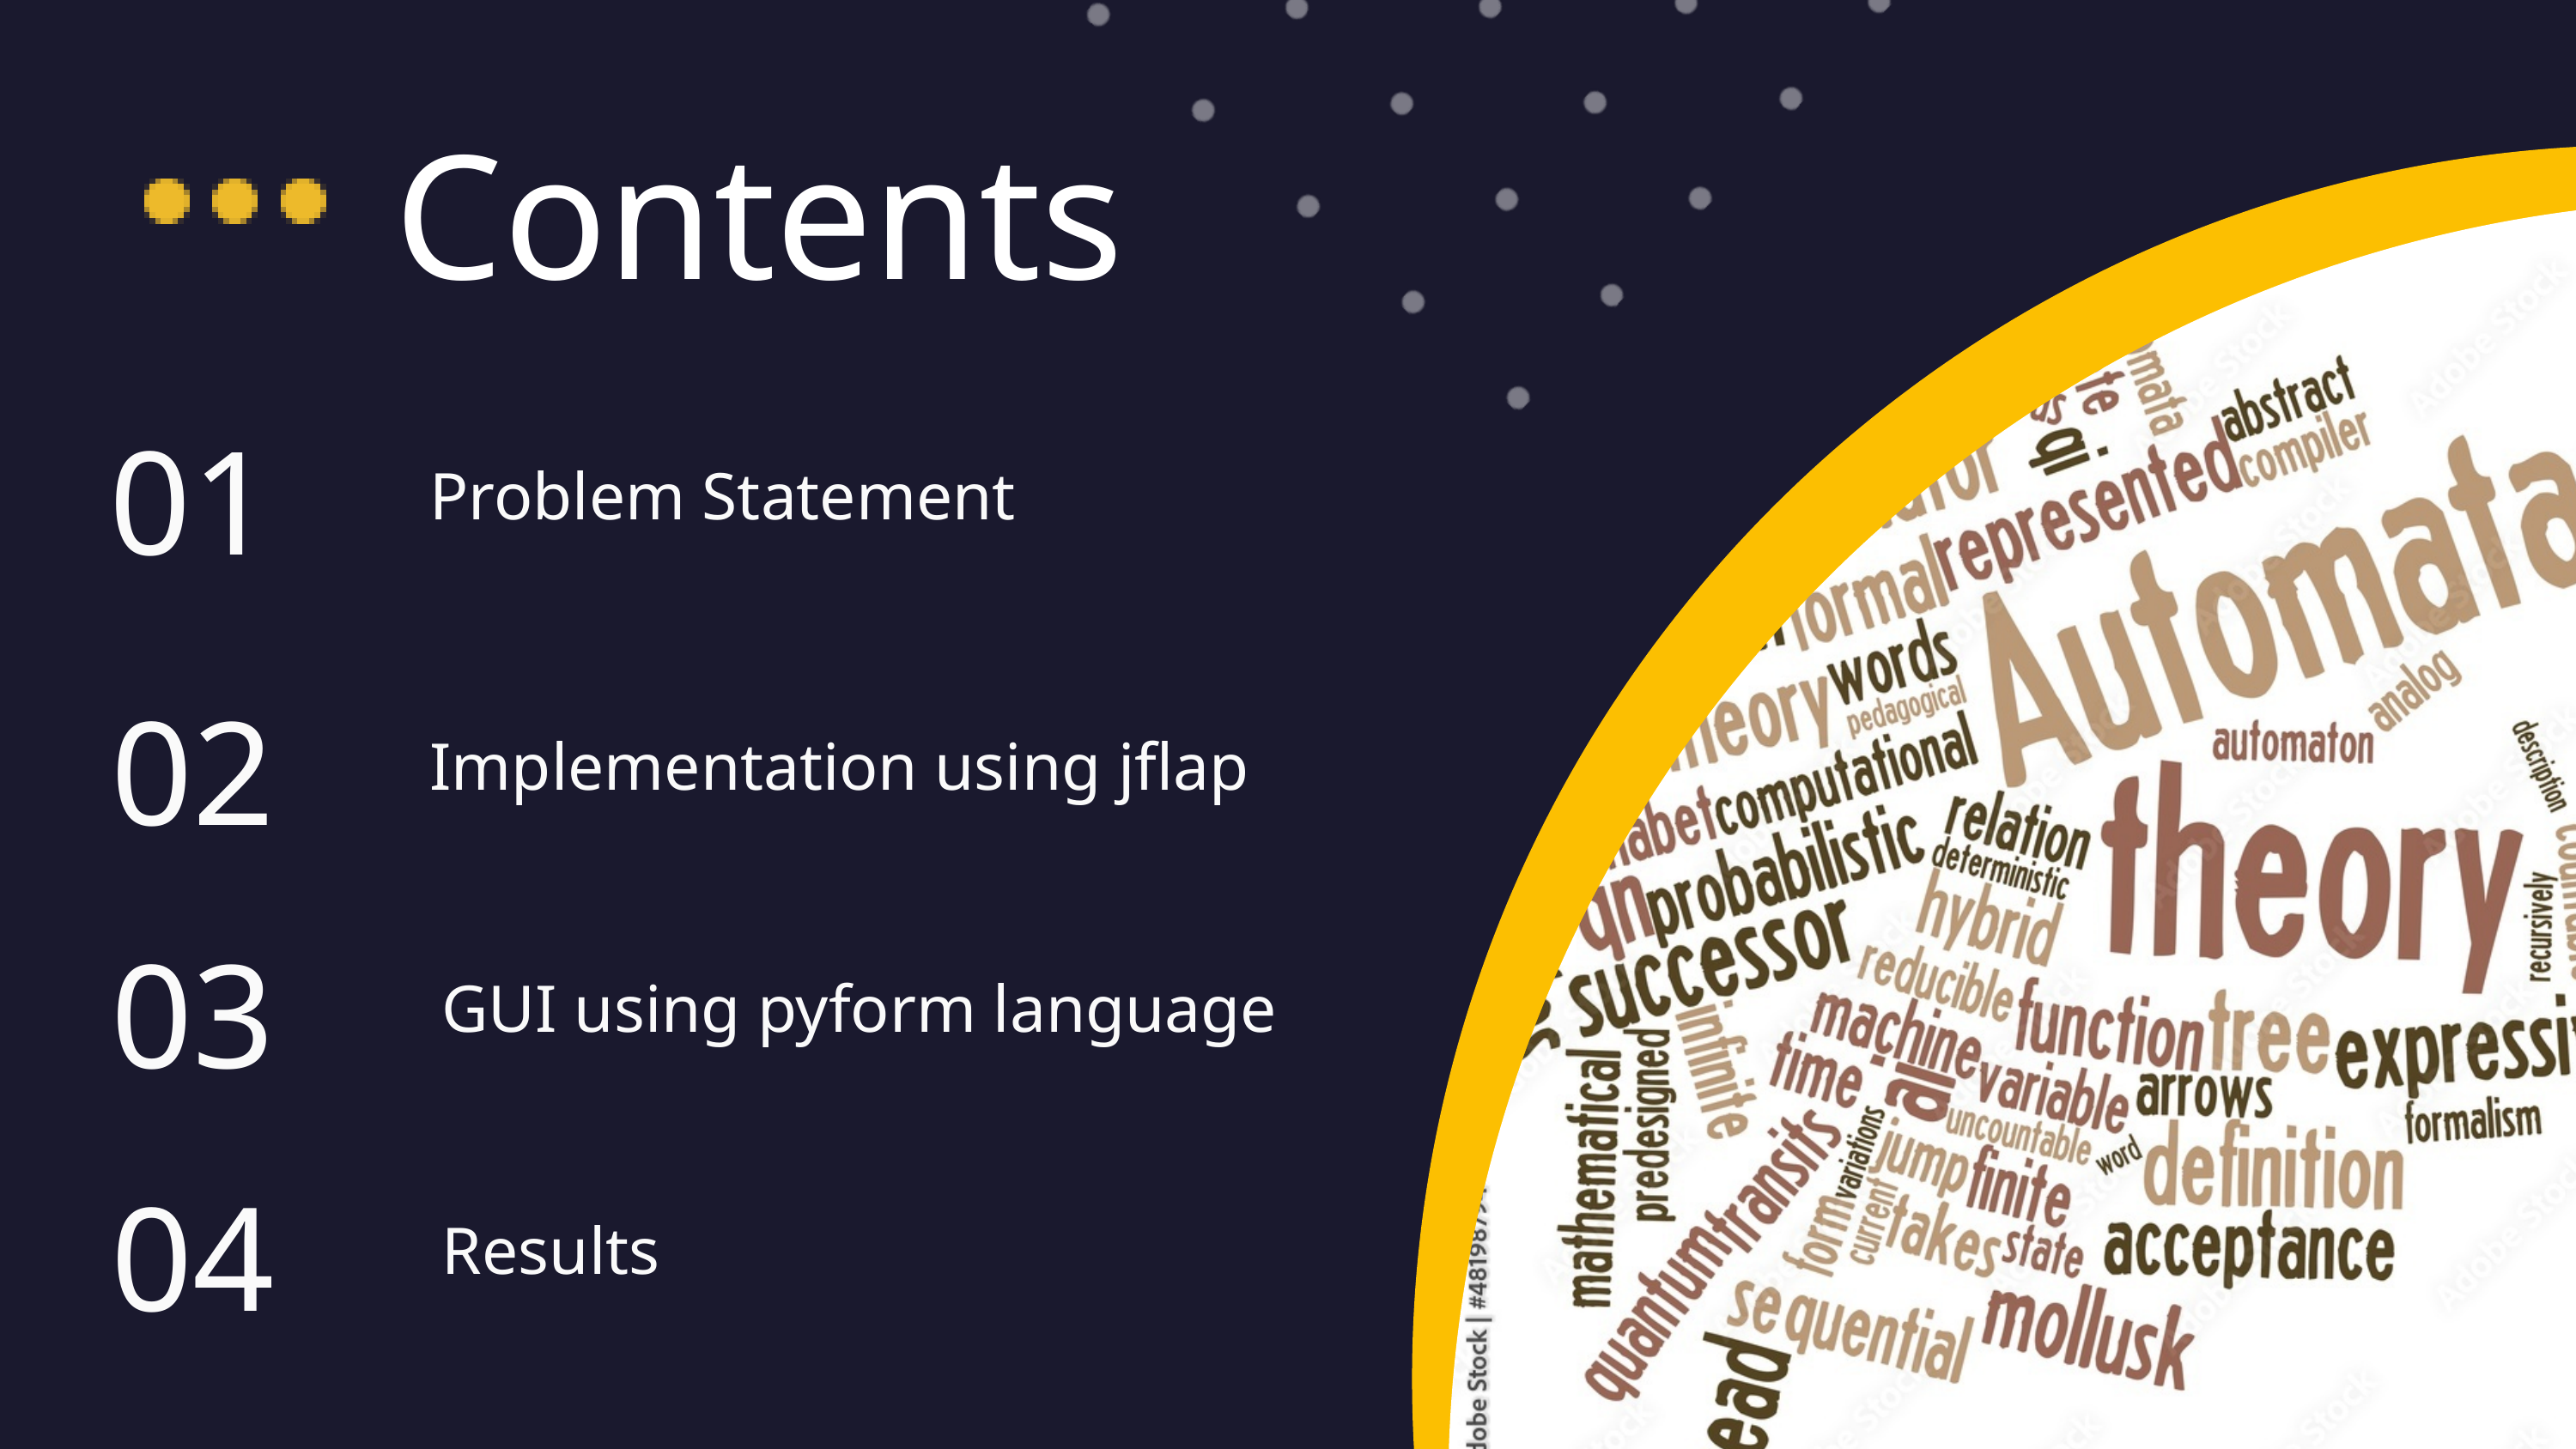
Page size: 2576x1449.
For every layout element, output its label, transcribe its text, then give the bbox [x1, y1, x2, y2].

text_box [1406, 144, 2576, 1449]
text_box 04 [111, 1139, 442, 1341]
text_box 02 [111, 653, 430, 854]
picture [1193, 0, 1784, 288]
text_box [1448, 199, 2576, 1449]
text_box 01 [109, 383, 394, 585]
text_box 03 [111, 896, 428, 1097]
text_box GUI using pyform language [441, 955, 1400, 1046]
picture [144, 178, 326, 225]
text_box Contents [394, 72, 1298, 314]
text_box Results [442, 1197, 871, 1288]
text_box Implementation using jflap [430, 712, 1400, 803]
text_box Problem Statement [429, 442, 1054, 533]
